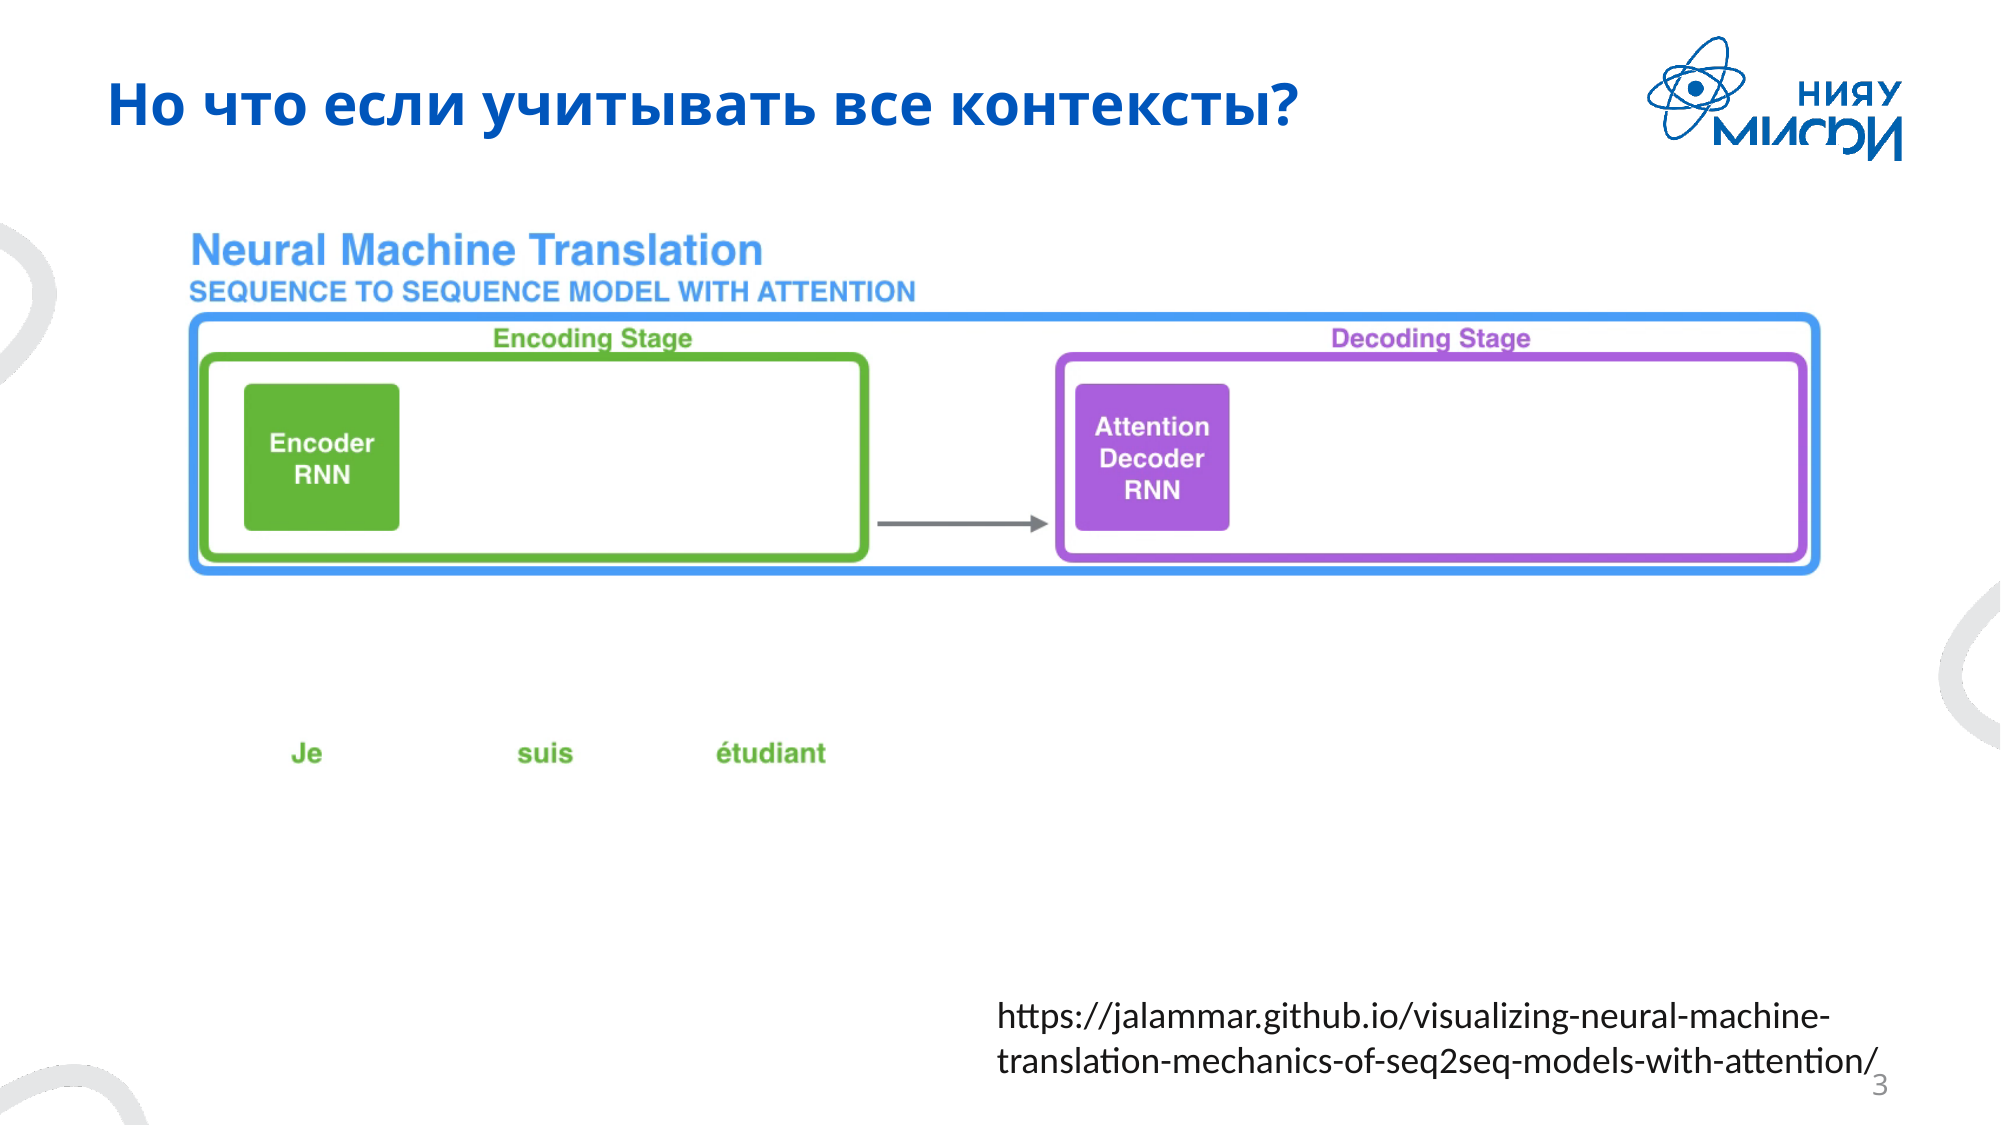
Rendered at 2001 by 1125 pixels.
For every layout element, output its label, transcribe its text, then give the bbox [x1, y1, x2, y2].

text_box https://jalammar.github.io/visualizing-neural-machine-translation-mechanics-of-seq2seq-models-with-attention/ [982, 984, 1983, 1089]
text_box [156, 144, 1844, 885]
title Но что если учитывать все контексты? [91, 58, 1601, 145]
picture [1637, 27, 1910, 173]
picture [1919, 554, 2001, 767]
picture [0, 208, 122, 456]
picture [0, 1032, 162, 1125]
